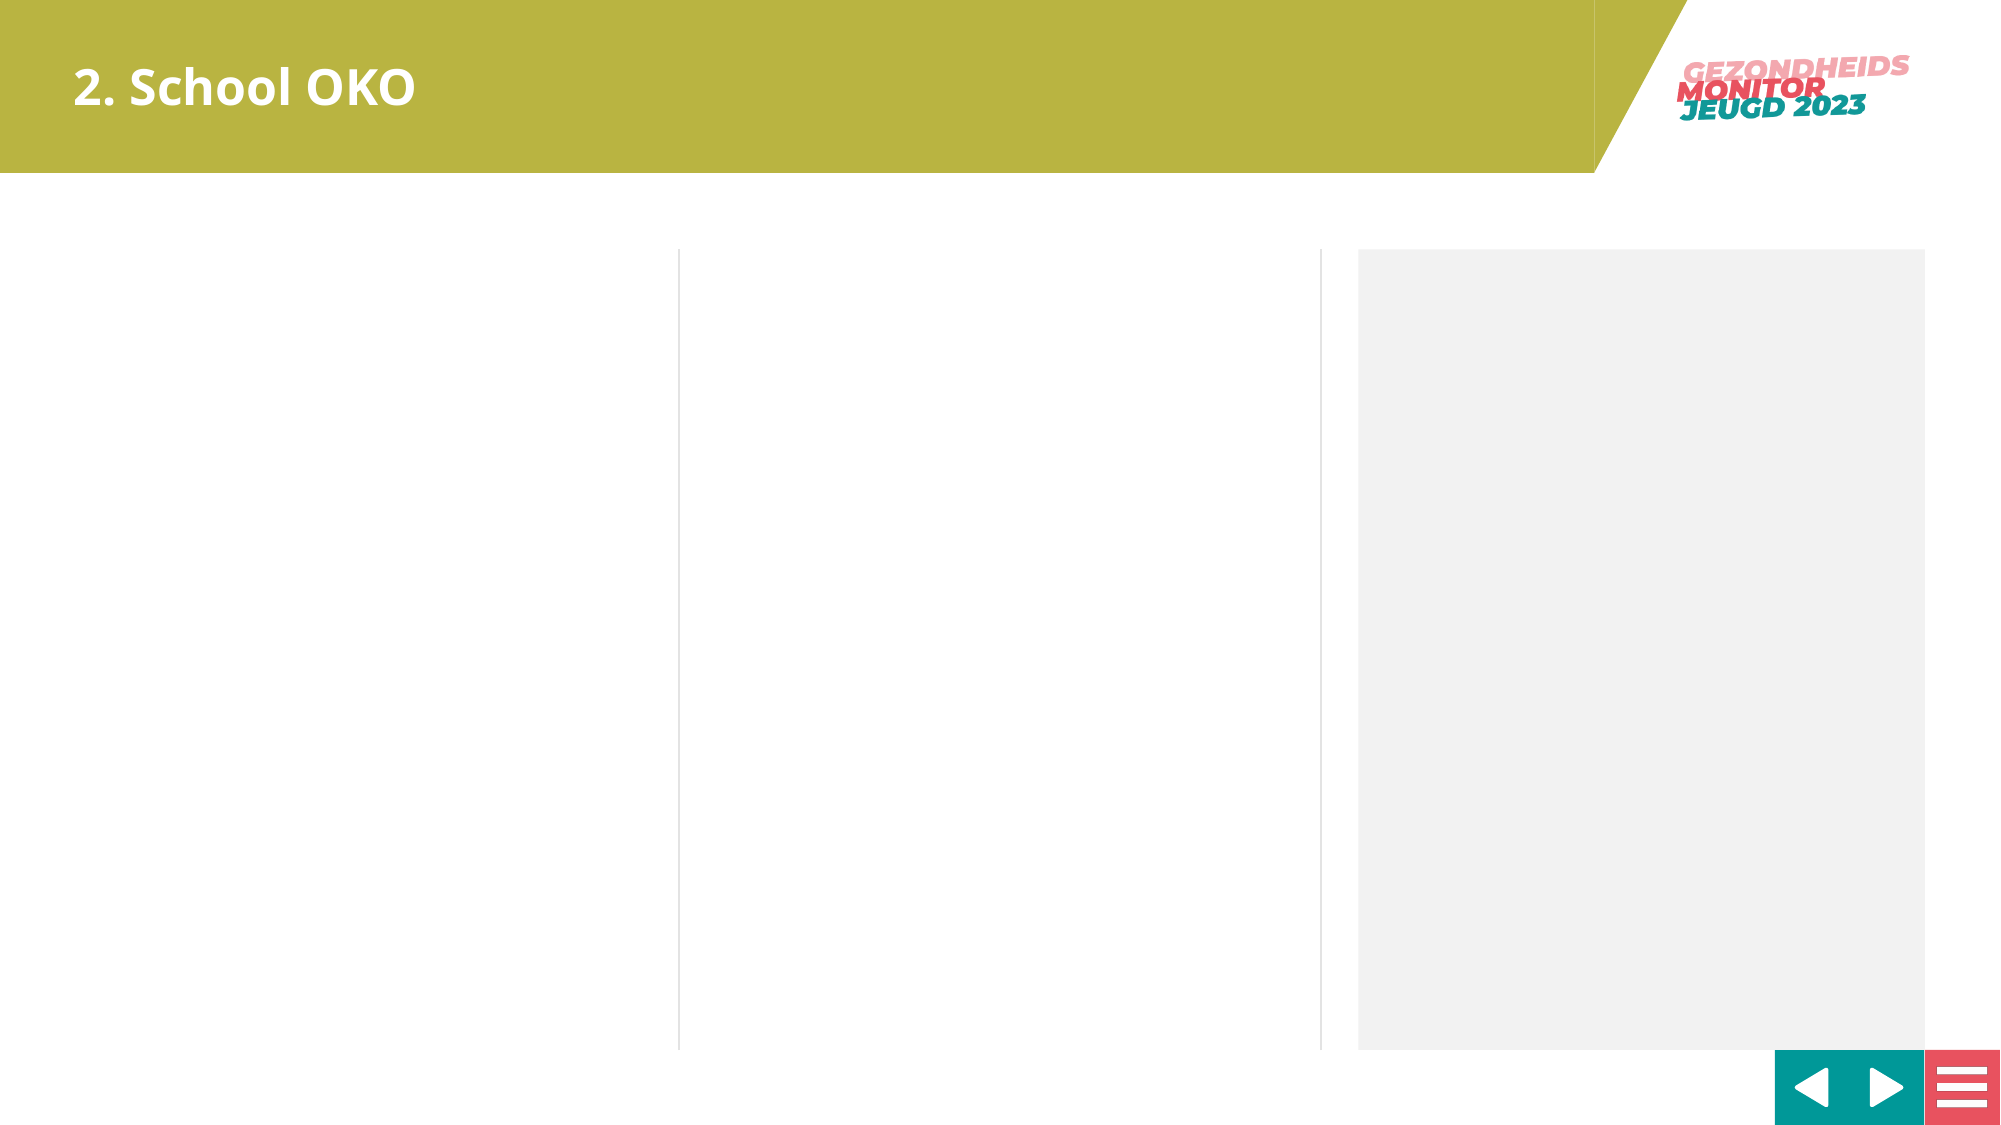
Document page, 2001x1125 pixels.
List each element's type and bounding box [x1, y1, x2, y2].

picture [1671, 35, 1925, 134]
picture [1929, 1054, 1995, 1120]
